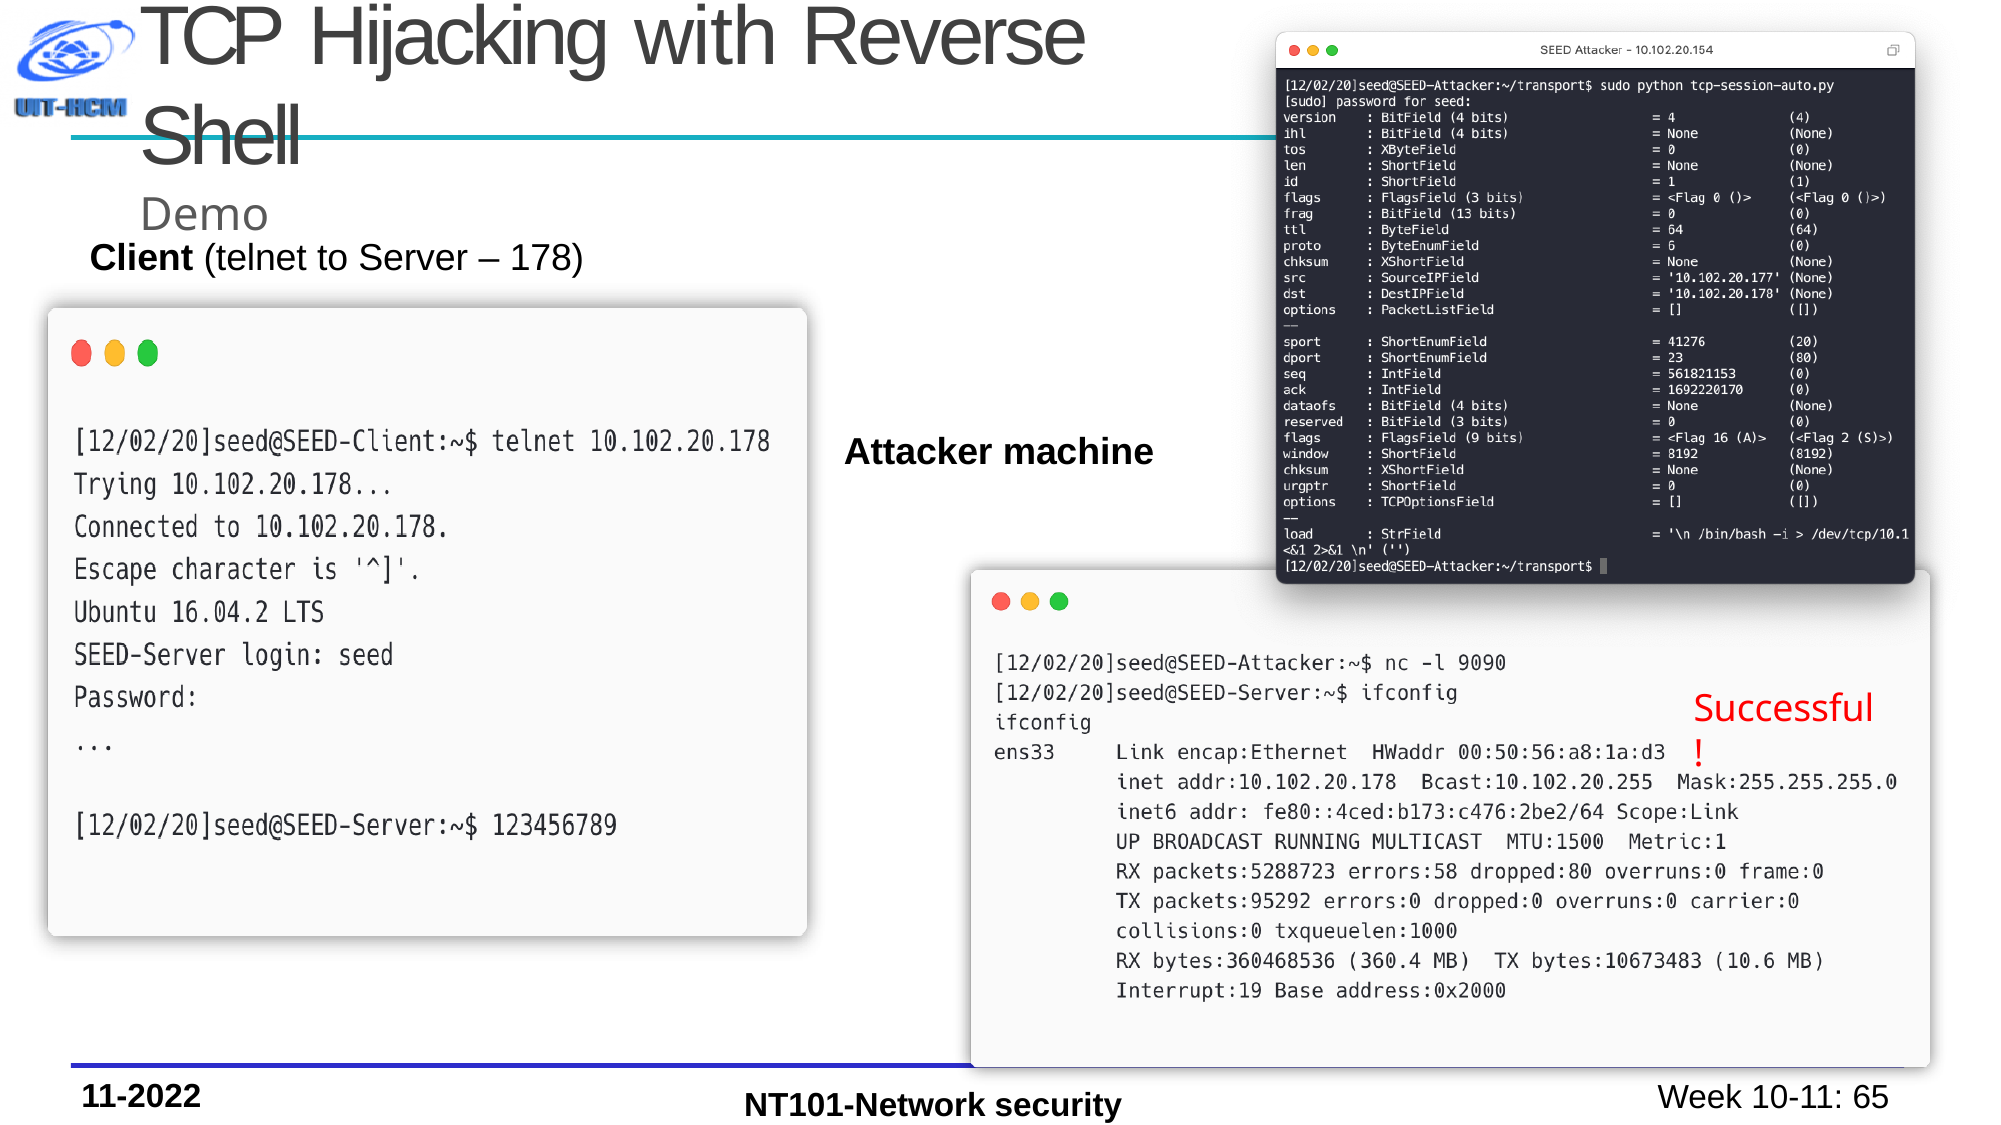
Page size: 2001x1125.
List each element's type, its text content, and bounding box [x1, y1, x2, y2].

text_box [5, 262, 850, 983]
text_box [1223, 0, 1967, 653]
title TCP Hijacking with Reverse Shell Demo [137, 0, 1223, 240]
text_box Successful! [1691, 681, 1879, 774]
text_box Attacker machine [841, 425, 1159, 473]
text_box Client (telnet to Server – 178) [87, 230, 590, 278]
text_box [934, 537, 1967, 1100]
picture [0, 8, 137, 127]
